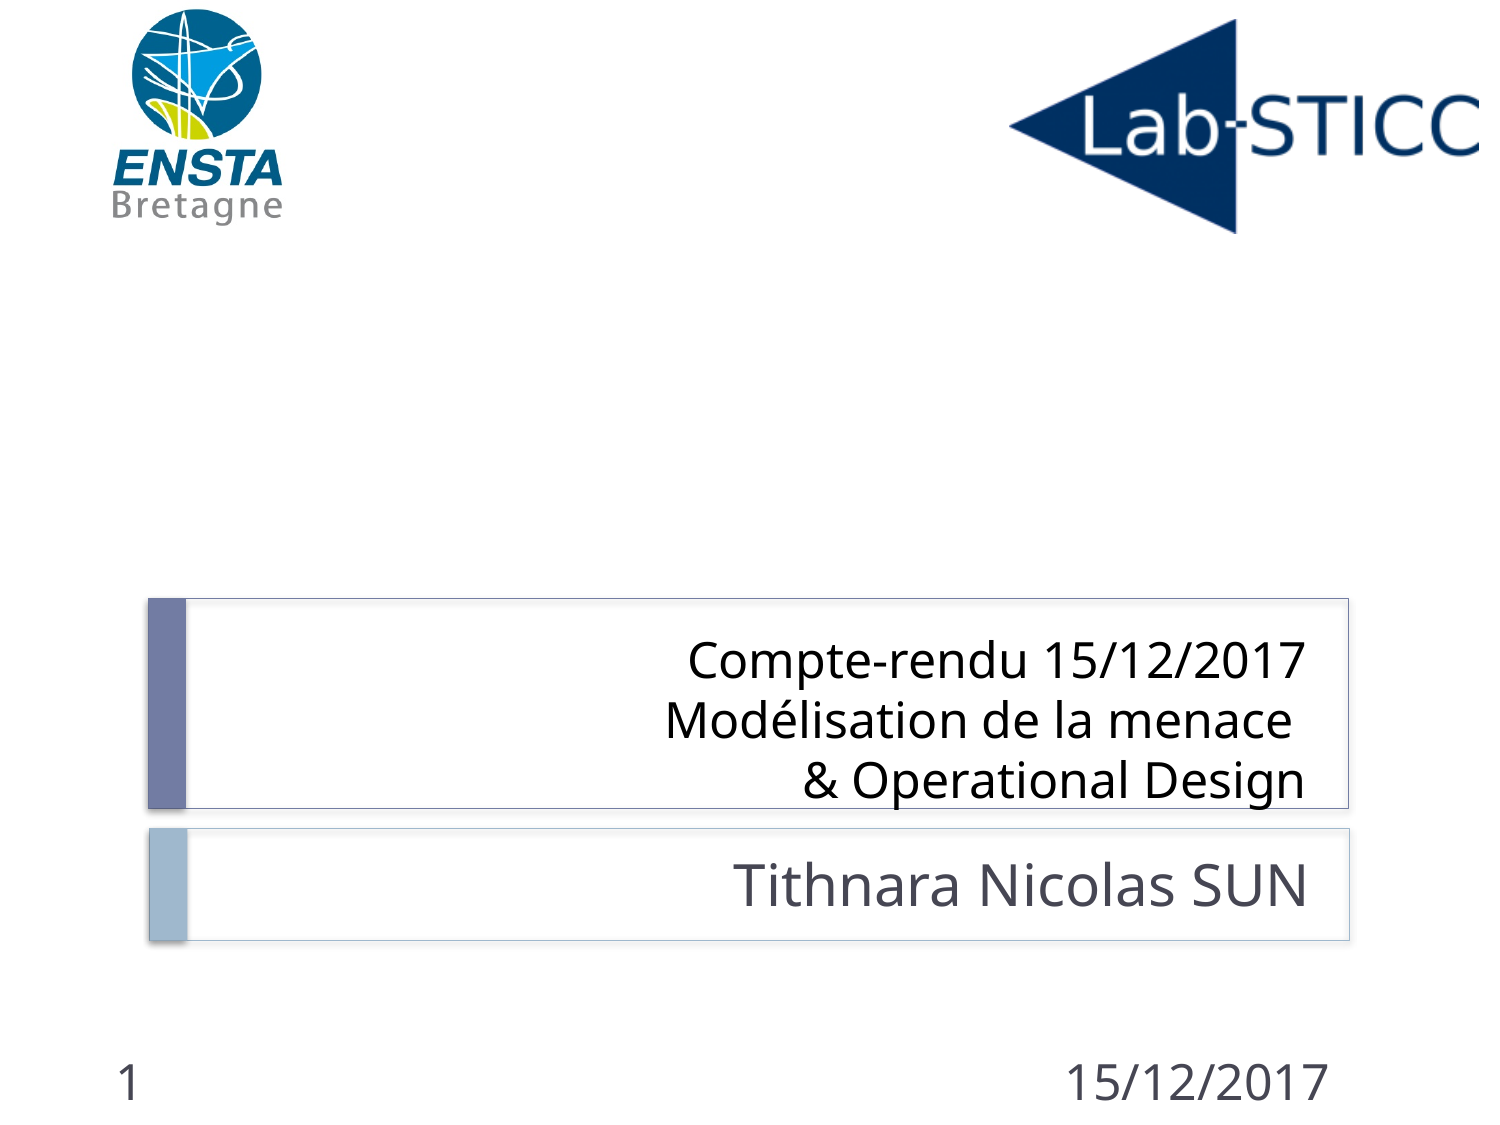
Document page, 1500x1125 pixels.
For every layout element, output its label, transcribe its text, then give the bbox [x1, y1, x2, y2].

picture [1009, 18, 1479, 234]
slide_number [1050, 1042, 1425, 1103]
title Compte-rendu 15/12/2017 Modélisation de la menace & Operational Design [197, 621, 1323, 785]
picture [100, 0, 294, 234]
subtitle Tithnara Nicolas SUN [200, 840, 1325, 929]
